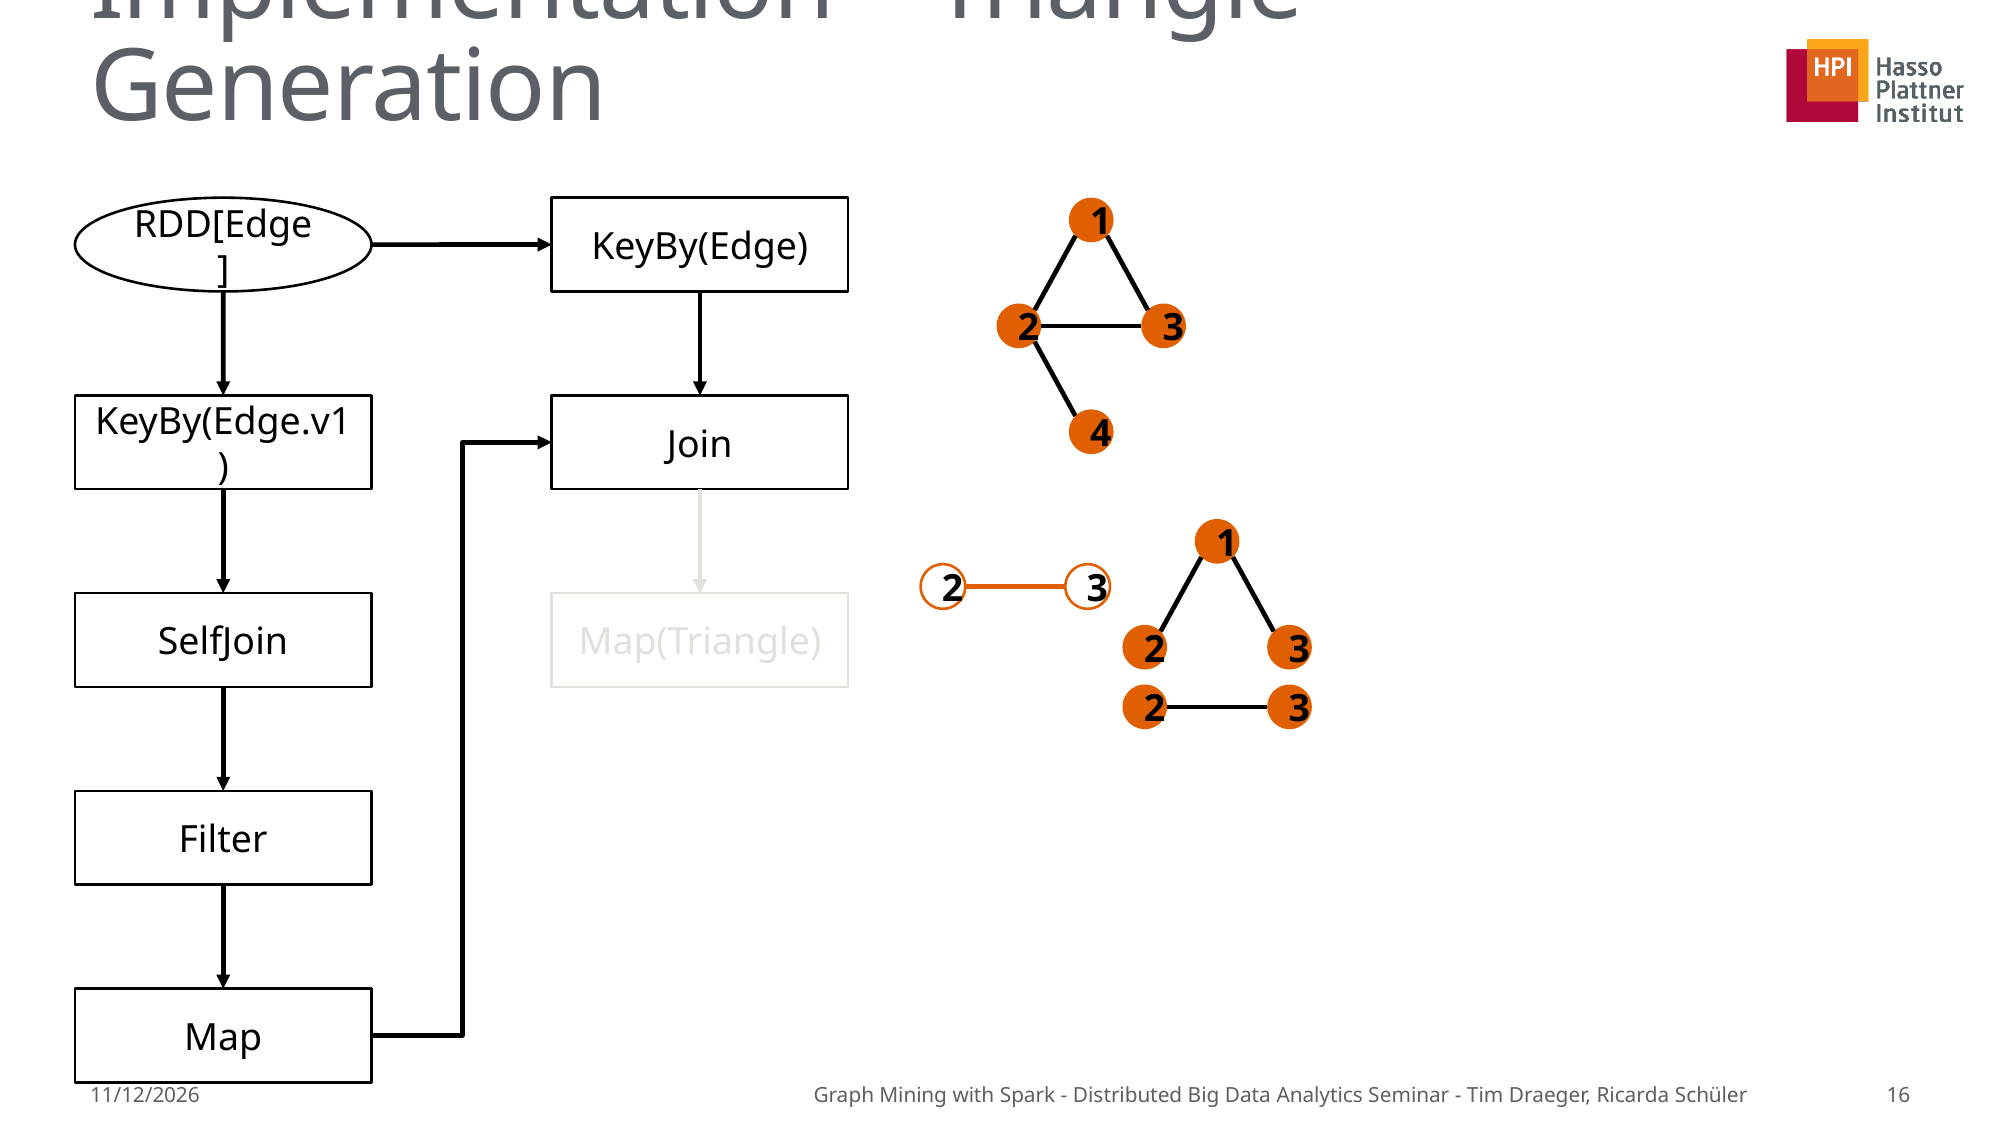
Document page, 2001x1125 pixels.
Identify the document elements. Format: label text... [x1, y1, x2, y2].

slide_number 16 [1768, 1065, 1926, 1125]
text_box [1034, 234, 1076, 312]
picture [1784, 35, 1966, 124]
text_box 2 [1121, 683, 1169, 731]
text_box 4 [1067, 408, 1115, 456]
text_box 2 [1121, 623, 1169, 671]
text_box Join [550, 394, 849, 490]
text_box Filter [74, 790, 368, 886]
text_box 3 [1064, 562, 1112, 611]
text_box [1034, 341, 1076, 417]
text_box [1160, 556, 1202, 633]
text_box 3 [1266, 683, 1314, 731]
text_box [1232, 556, 1275, 633]
text_box SelfJoin [74, 592, 368, 688]
text_box RDD[Edge] [73, 196, 373, 293]
text_box 1 [1193, 517, 1241, 565]
text_box Map [74, 987, 373, 1084]
text_box 3 [1265, 623, 1314, 671]
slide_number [75, 1084, 233, 1125]
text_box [1106, 234, 1149, 312]
text_box 1 [1067, 196, 1115, 244]
text_box 2 [919, 562, 967, 611]
title Implementation – Triangle Generation [75, 0, 1732, 149]
text_box KeyBy(Edge.v1) [74, 394, 373, 490]
text_box KeyBy(Edge) [550, 196, 849, 293]
text_box 3 [1140, 302, 1188, 350]
text_box 2 [995, 302, 1043, 350]
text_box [370, 441, 553, 1037]
footer Graph Mining with Spark - Distributed Big Data Analytics Seminar - Tim Draeger, Ricarda Schüler [238, 1065, 1763, 1125]
text_box Map(Triangle) [560, 592, 849, 688]
